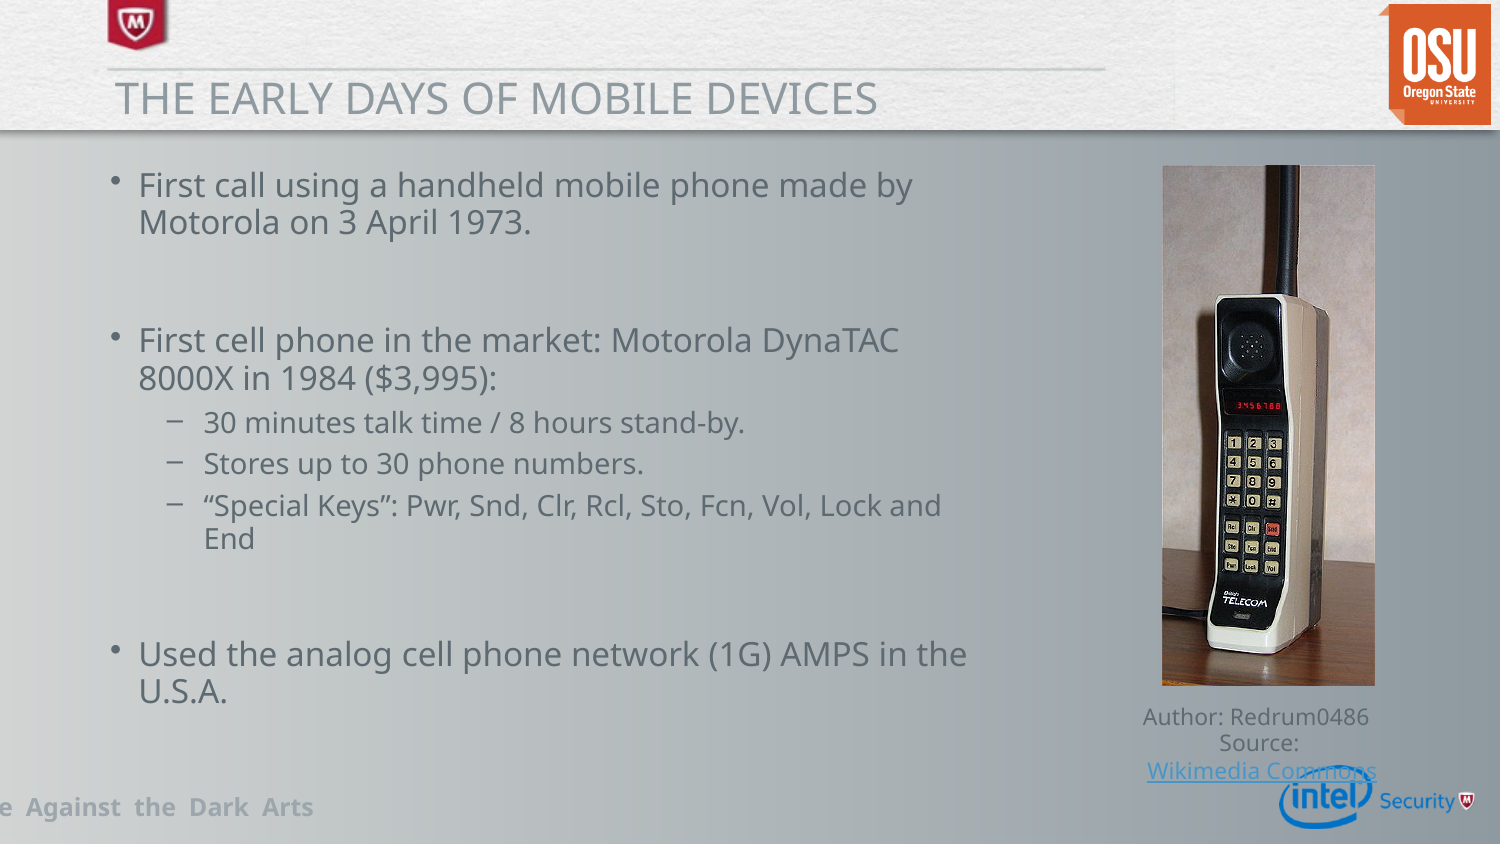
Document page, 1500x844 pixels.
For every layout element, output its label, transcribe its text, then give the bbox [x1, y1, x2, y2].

title the early days of mobile devices [99, 53, 1176, 148]
text_box Author: Redrum0486 Source: Wikimedia Commons [1100, 696, 1425, 785]
list First call using a handheld mobile phone made by Motorola on 3 April 1973. First cell phone in the market: Motorola DynaTAC 8000X in 1984 ($3,995): 30 minutes talk time / 8 hours stand-by. Stores up to 30 phone numbers. “Special Keys”: Pwr, Snd, Clr, Rcl, Sto, Fcn, Vol, Lock and End Used the analog cell phone network (1G) AMPS in the U.S.A. [94, 159, 988, 773]
picture [1162, 164, 1376, 686]
picture [0, 0, 1500, 130]
picture [1279, 765, 1475, 829]
